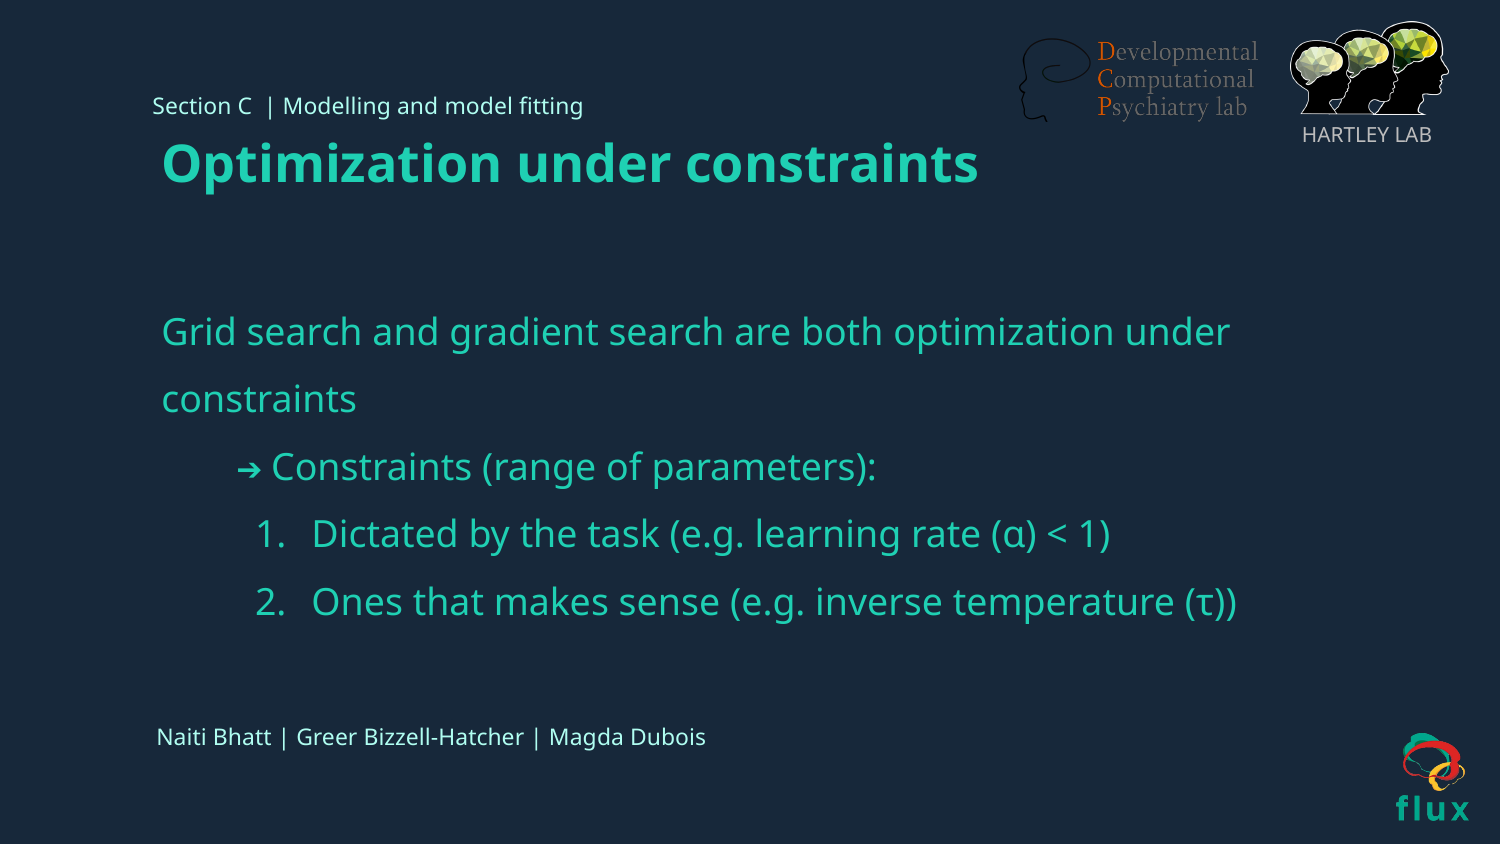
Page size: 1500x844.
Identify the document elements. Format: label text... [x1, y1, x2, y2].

picture [1014, 38, 1244, 124]
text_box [1244, 20, 1490, 156]
text_box Section C | Modelling and model fitting [137, 78, 1118, 134]
picture [1390, 728, 1471, 823]
title Optimization under constraints [146, 134, 1105, 270]
text_box Naiti Bhatt | Greer Bizzell-Hatcher | Magda Dubois [141, 708, 1054, 764]
text_box Grid search and gradient search are both optimization under constraints ➔ Constraints (range of parameters): Dictated by the task (e.g. learning rate (ɑ) < 1) Ones that makes sense (e.g. inverse temperature (τ)) [146, 270, 1314, 758]
